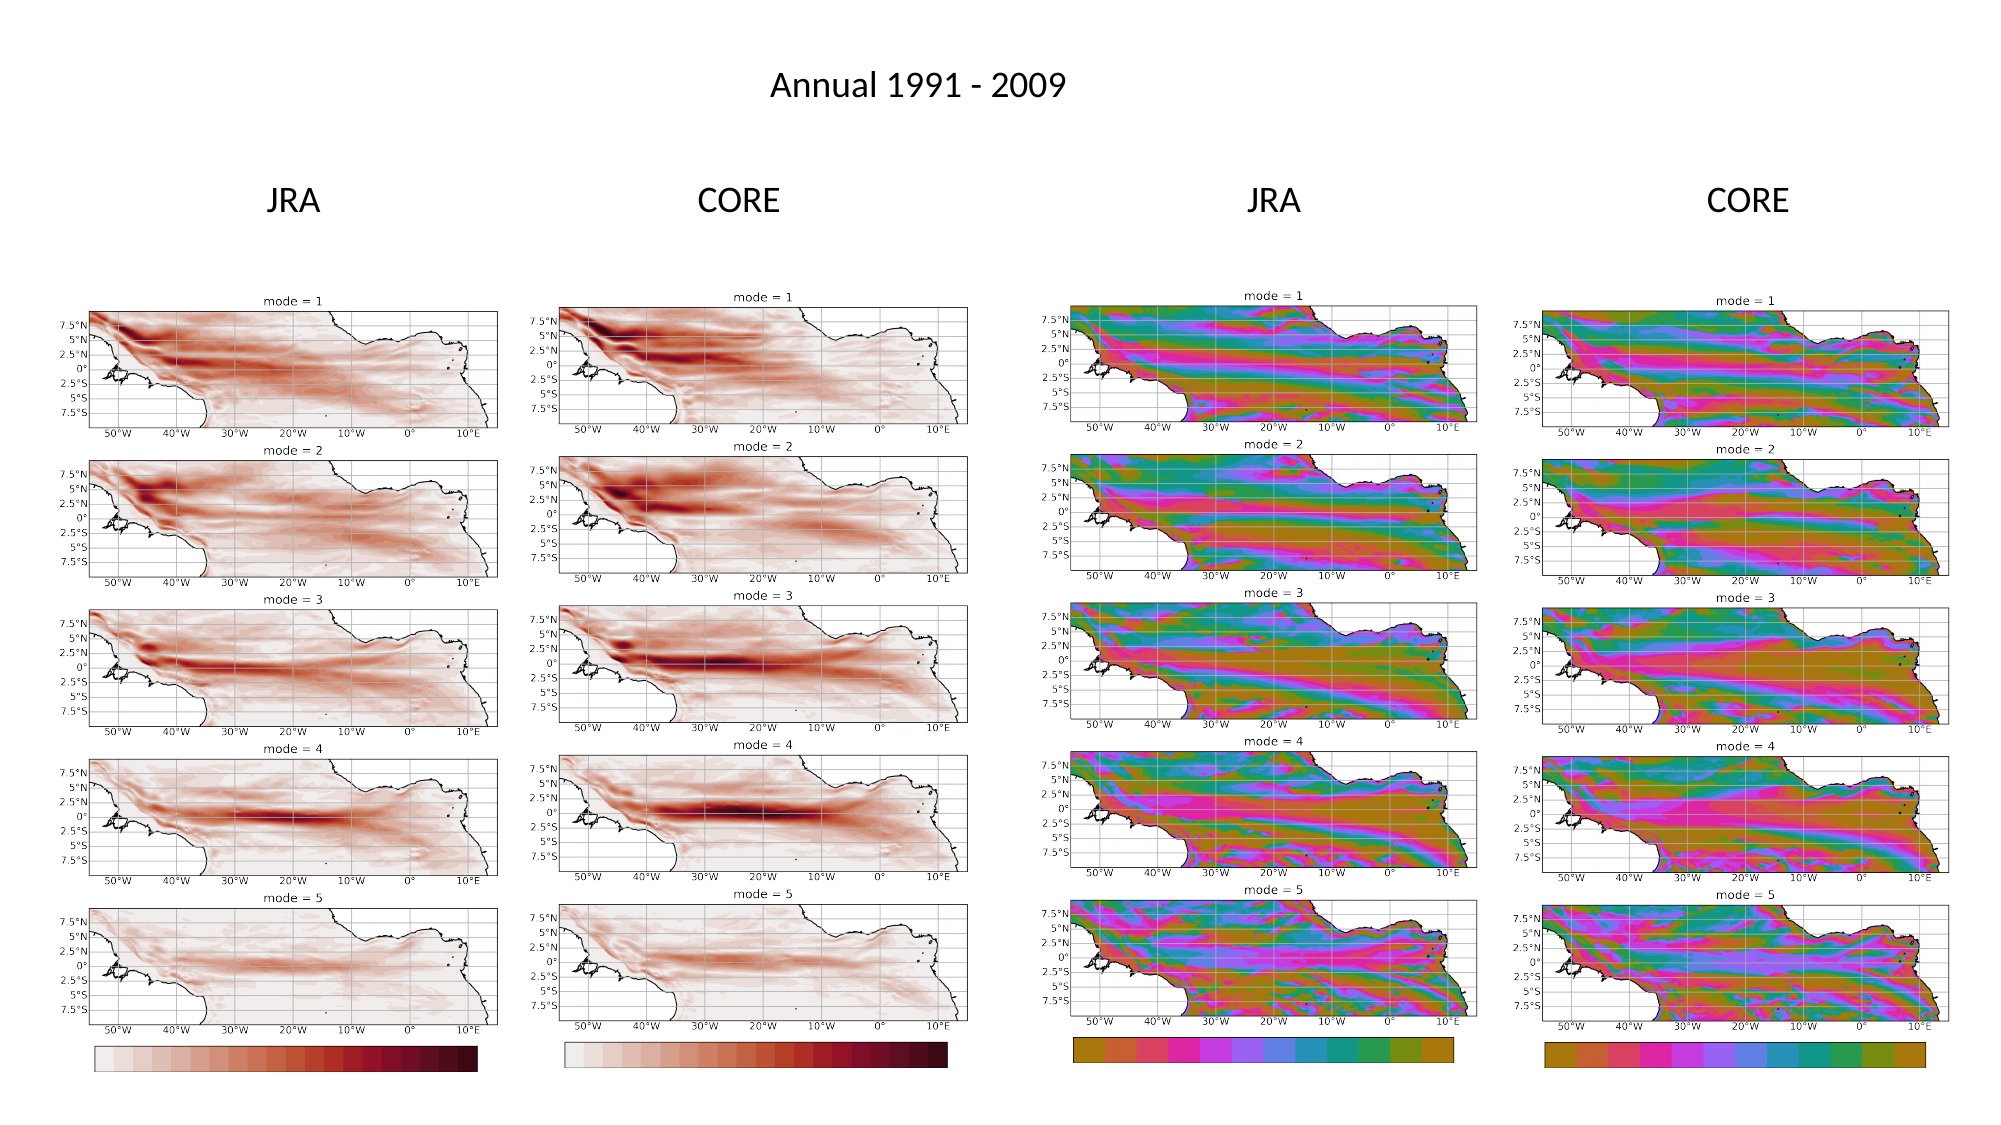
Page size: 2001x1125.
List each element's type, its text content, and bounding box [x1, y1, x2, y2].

text_box JRA [1232, 168, 1317, 228]
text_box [1012, 239, 1982, 1105]
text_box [26, 239, 1000, 1108]
text_box CORE [682, 168, 796, 228]
text_box JRA [251, 168, 336, 228]
text_box Annual 1991 - 2009 [755, 53, 1232, 113]
text_box CORE [1692, 168, 1805, 228]
